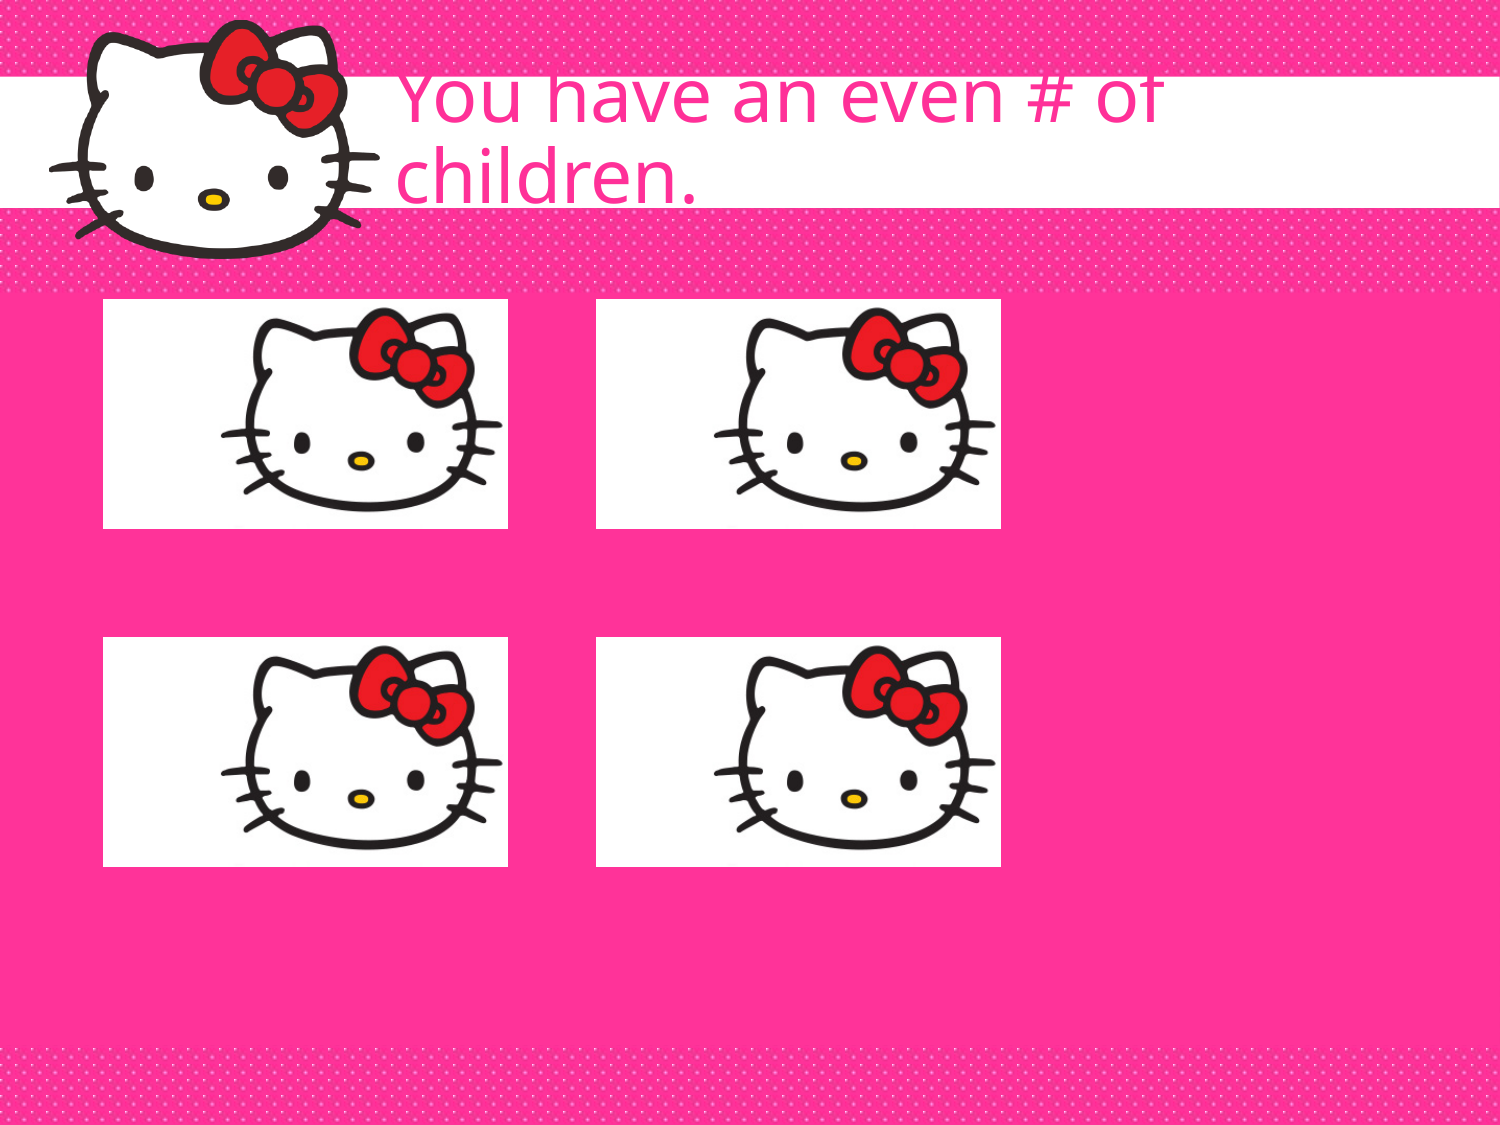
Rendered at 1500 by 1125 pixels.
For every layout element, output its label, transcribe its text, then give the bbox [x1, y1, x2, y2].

picture [0, 0, 1500, 293]
picture [103, 299, 508, 529]
picture [596, 637, 1001, 867]
picture [596, 299, 1001, 529]
picture [0, 1046, 1500, 1125]
title You have an even # of children. [379, 87, 1482, 191]
picture [103, 637, 508, 867]
